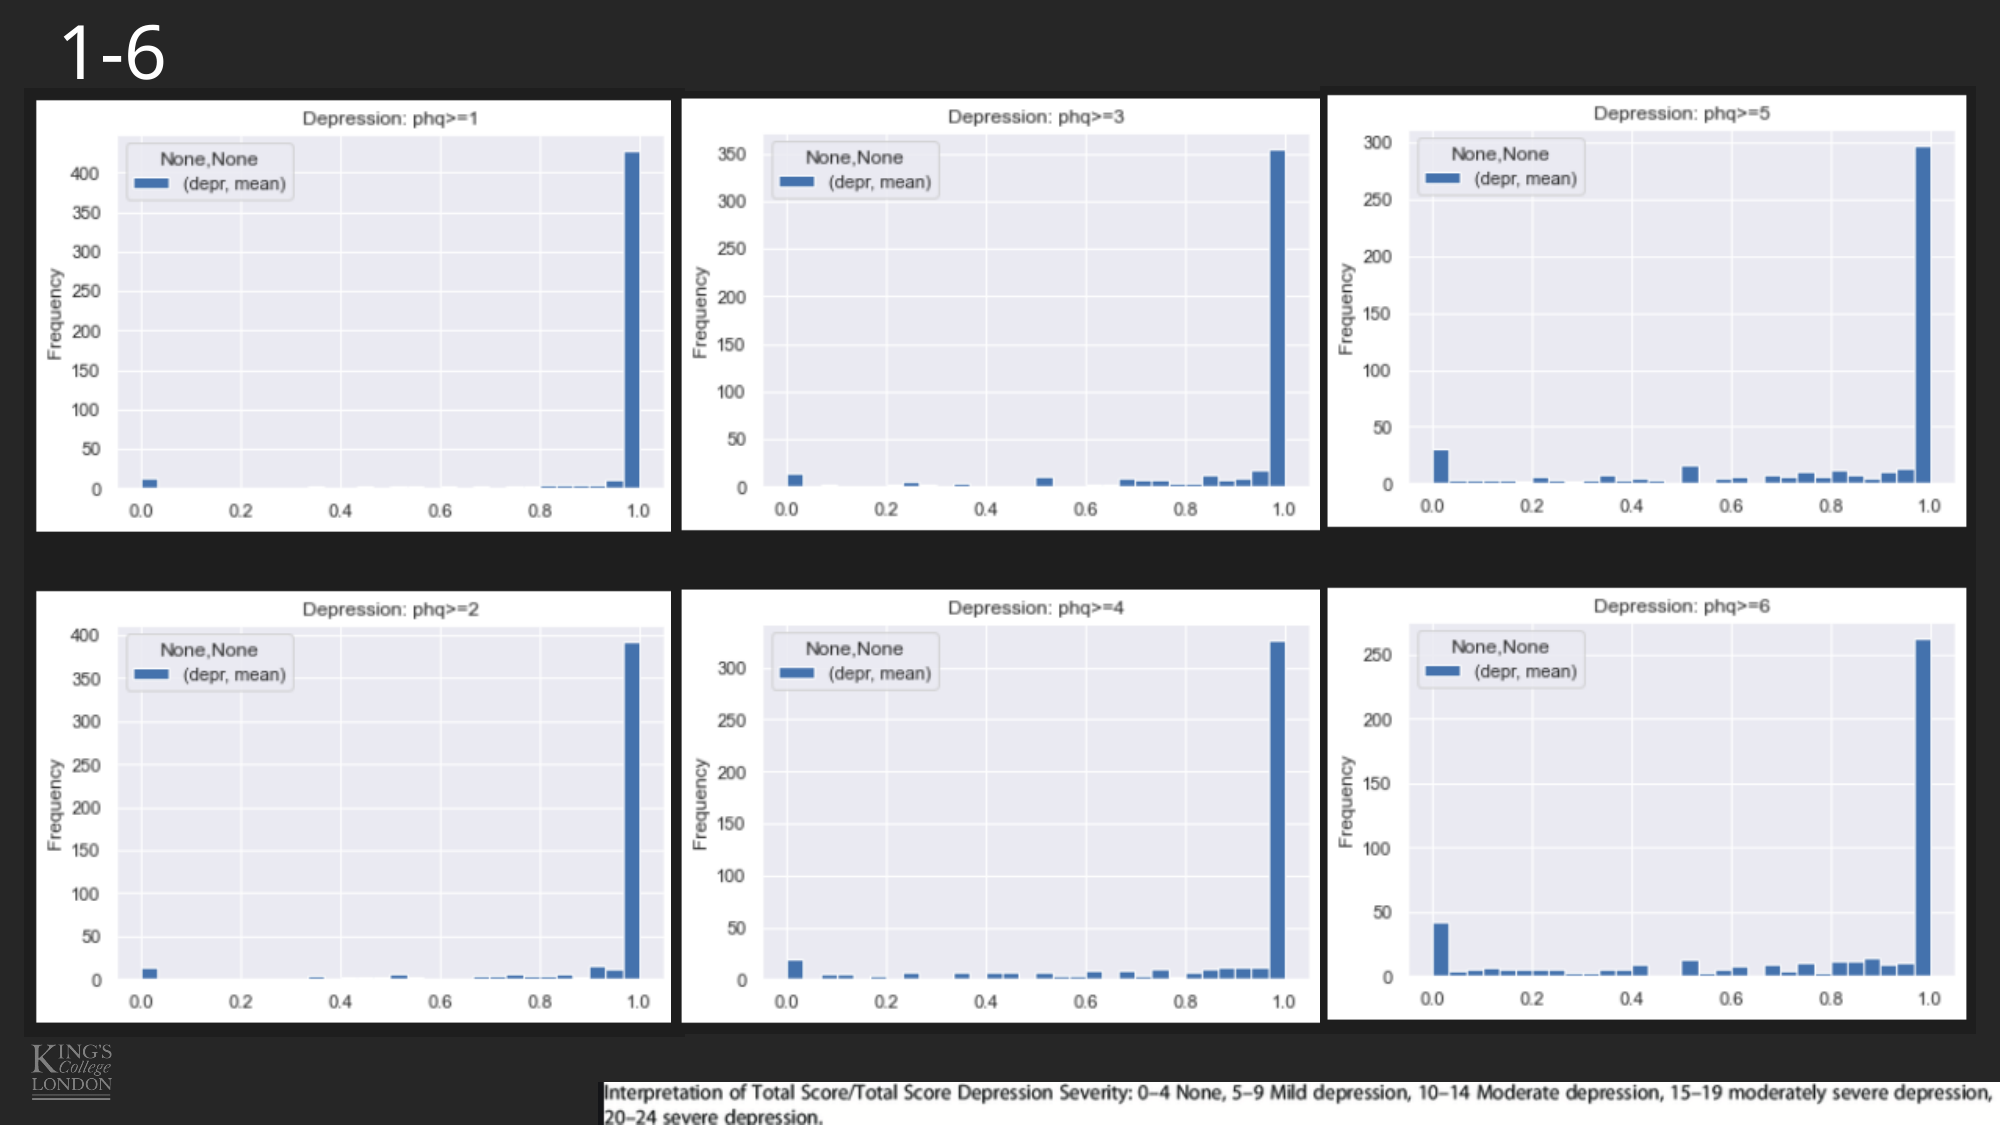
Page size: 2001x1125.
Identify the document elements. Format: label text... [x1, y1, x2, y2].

picture [598, 1082, 2000, 1125]
picture [31, 1044, 112, 1100]
picture [24, 86, 1976, 1037]
text_box 1-6 [42, 0, 1892, 91]
